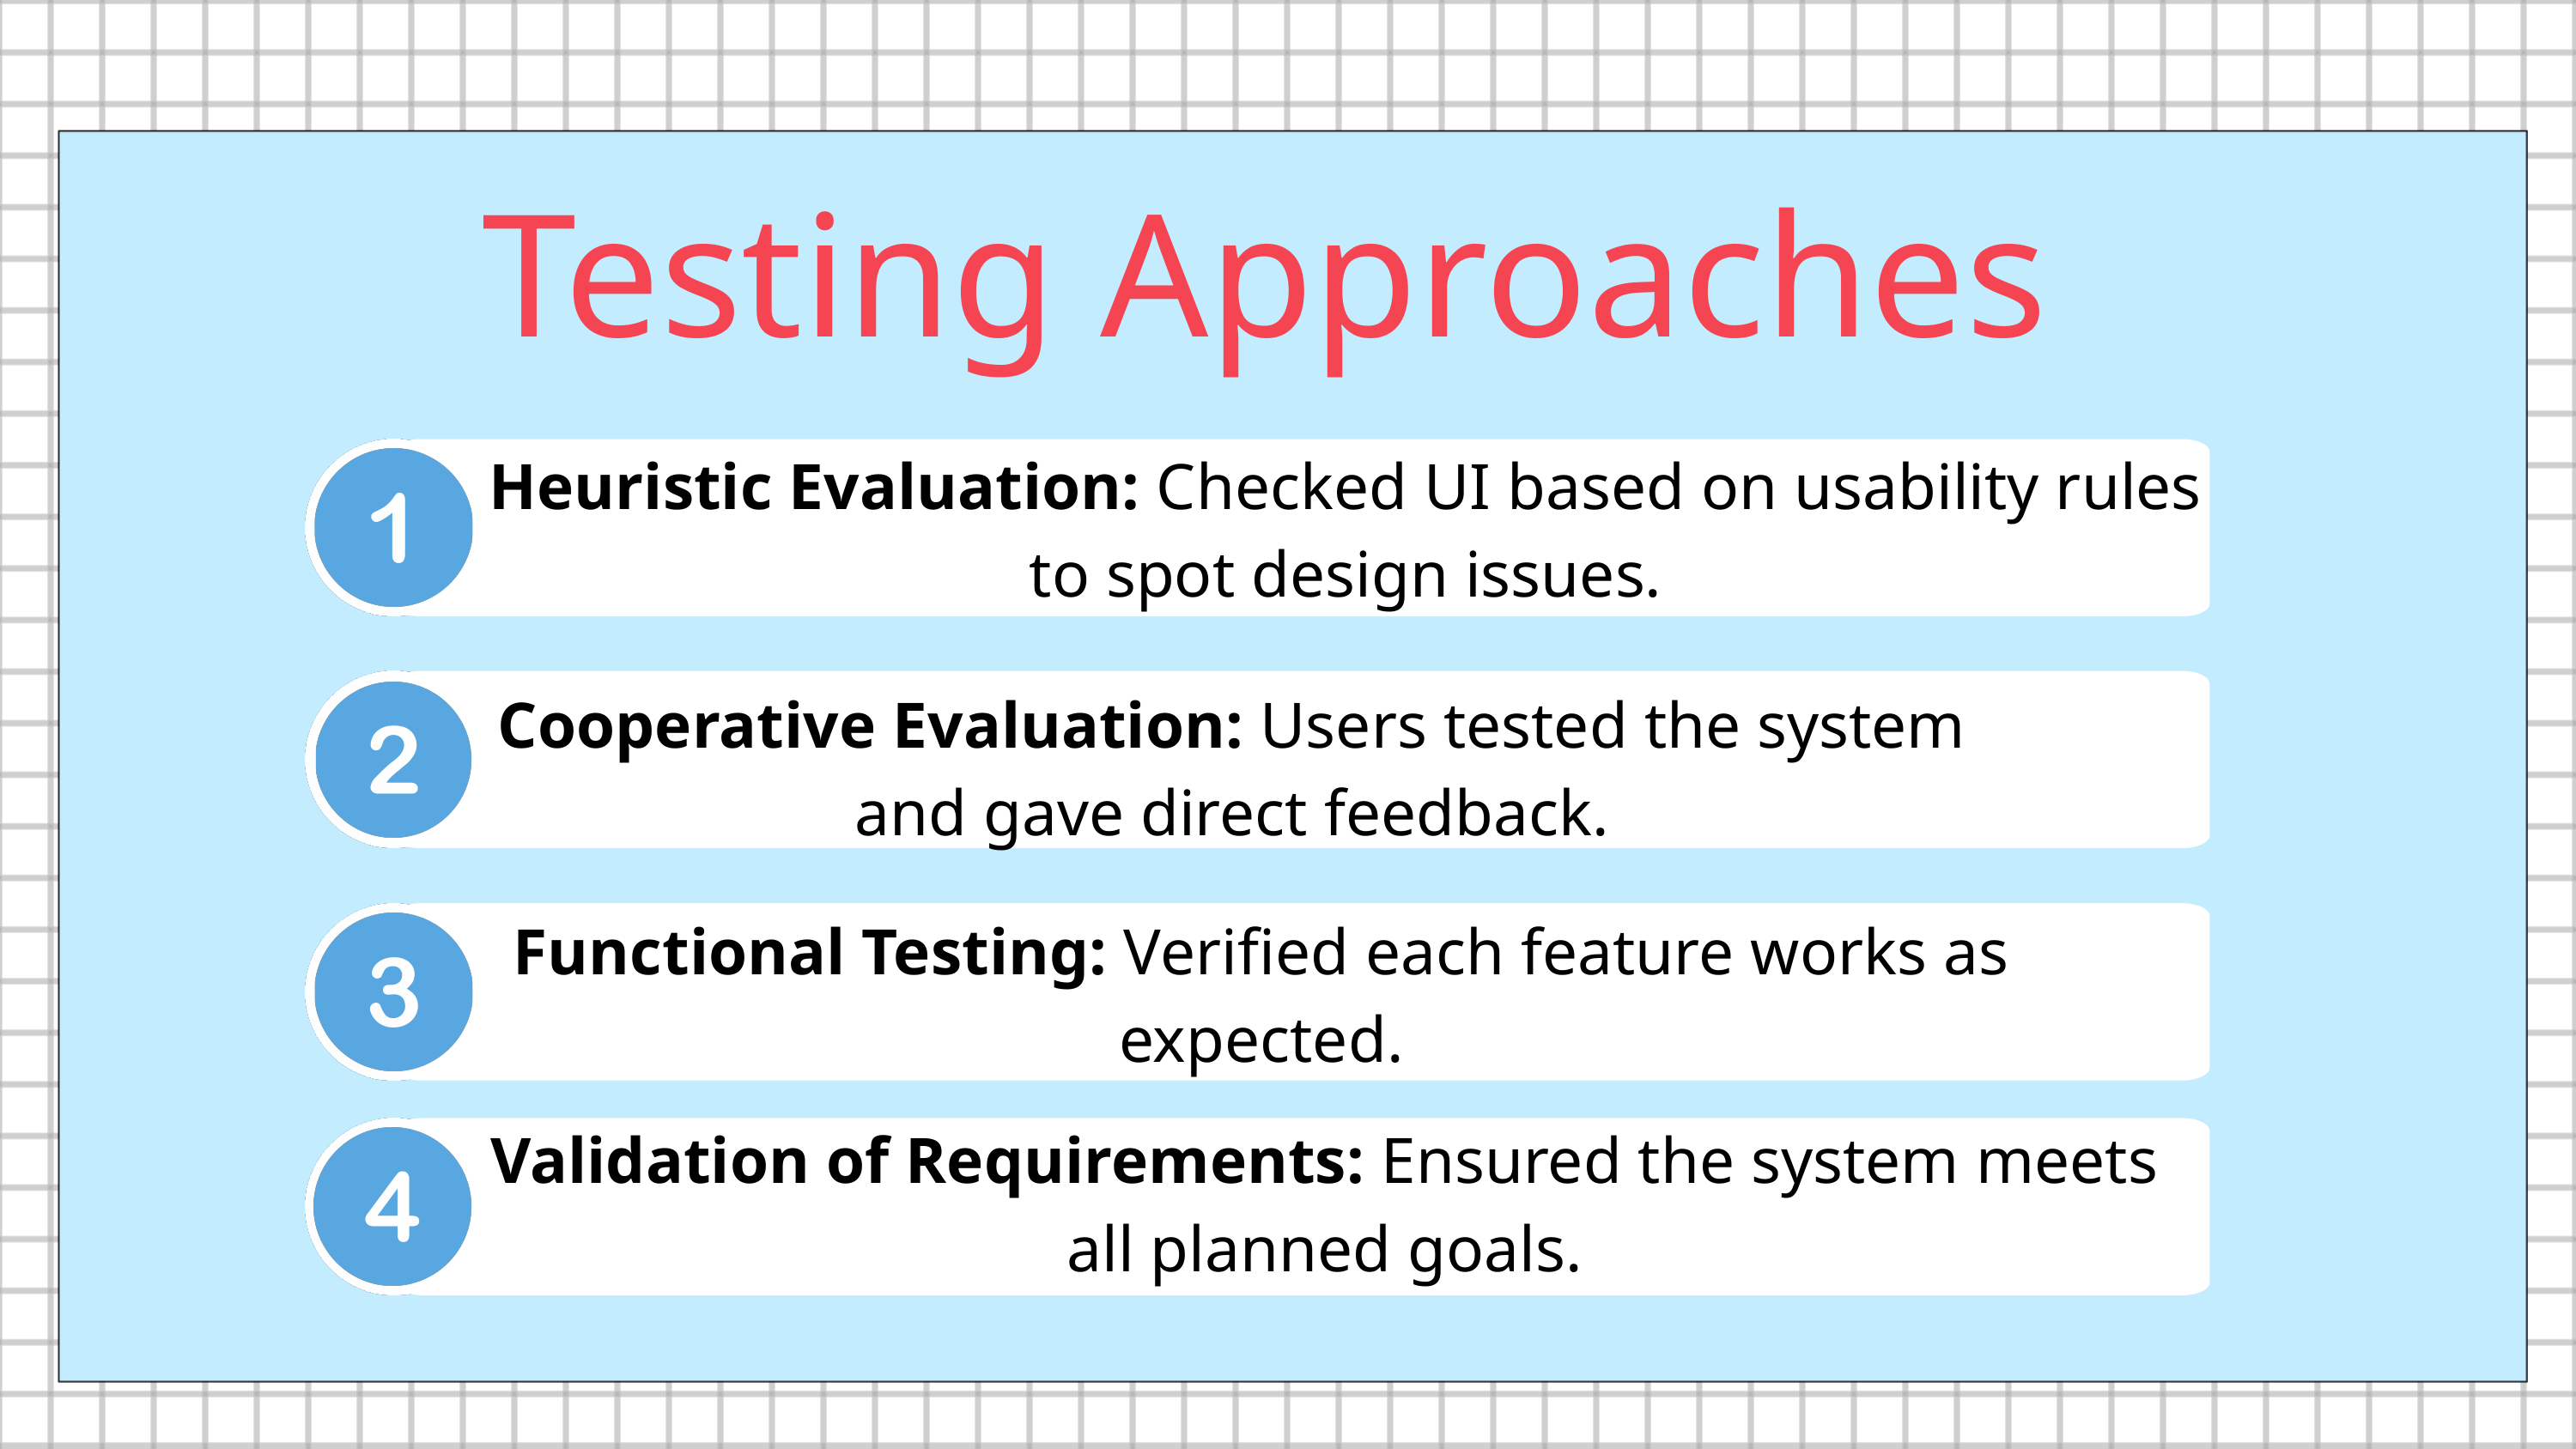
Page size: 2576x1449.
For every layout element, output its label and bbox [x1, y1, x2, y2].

text_box [395, 1118, 2210, 1296]
text_box [393, 670, 2210, 849]
text_box [393, 439, 2210, 617]
text_box [0, 0, 2576, 1449]
text_box [393, 902, 2210, 1081]
